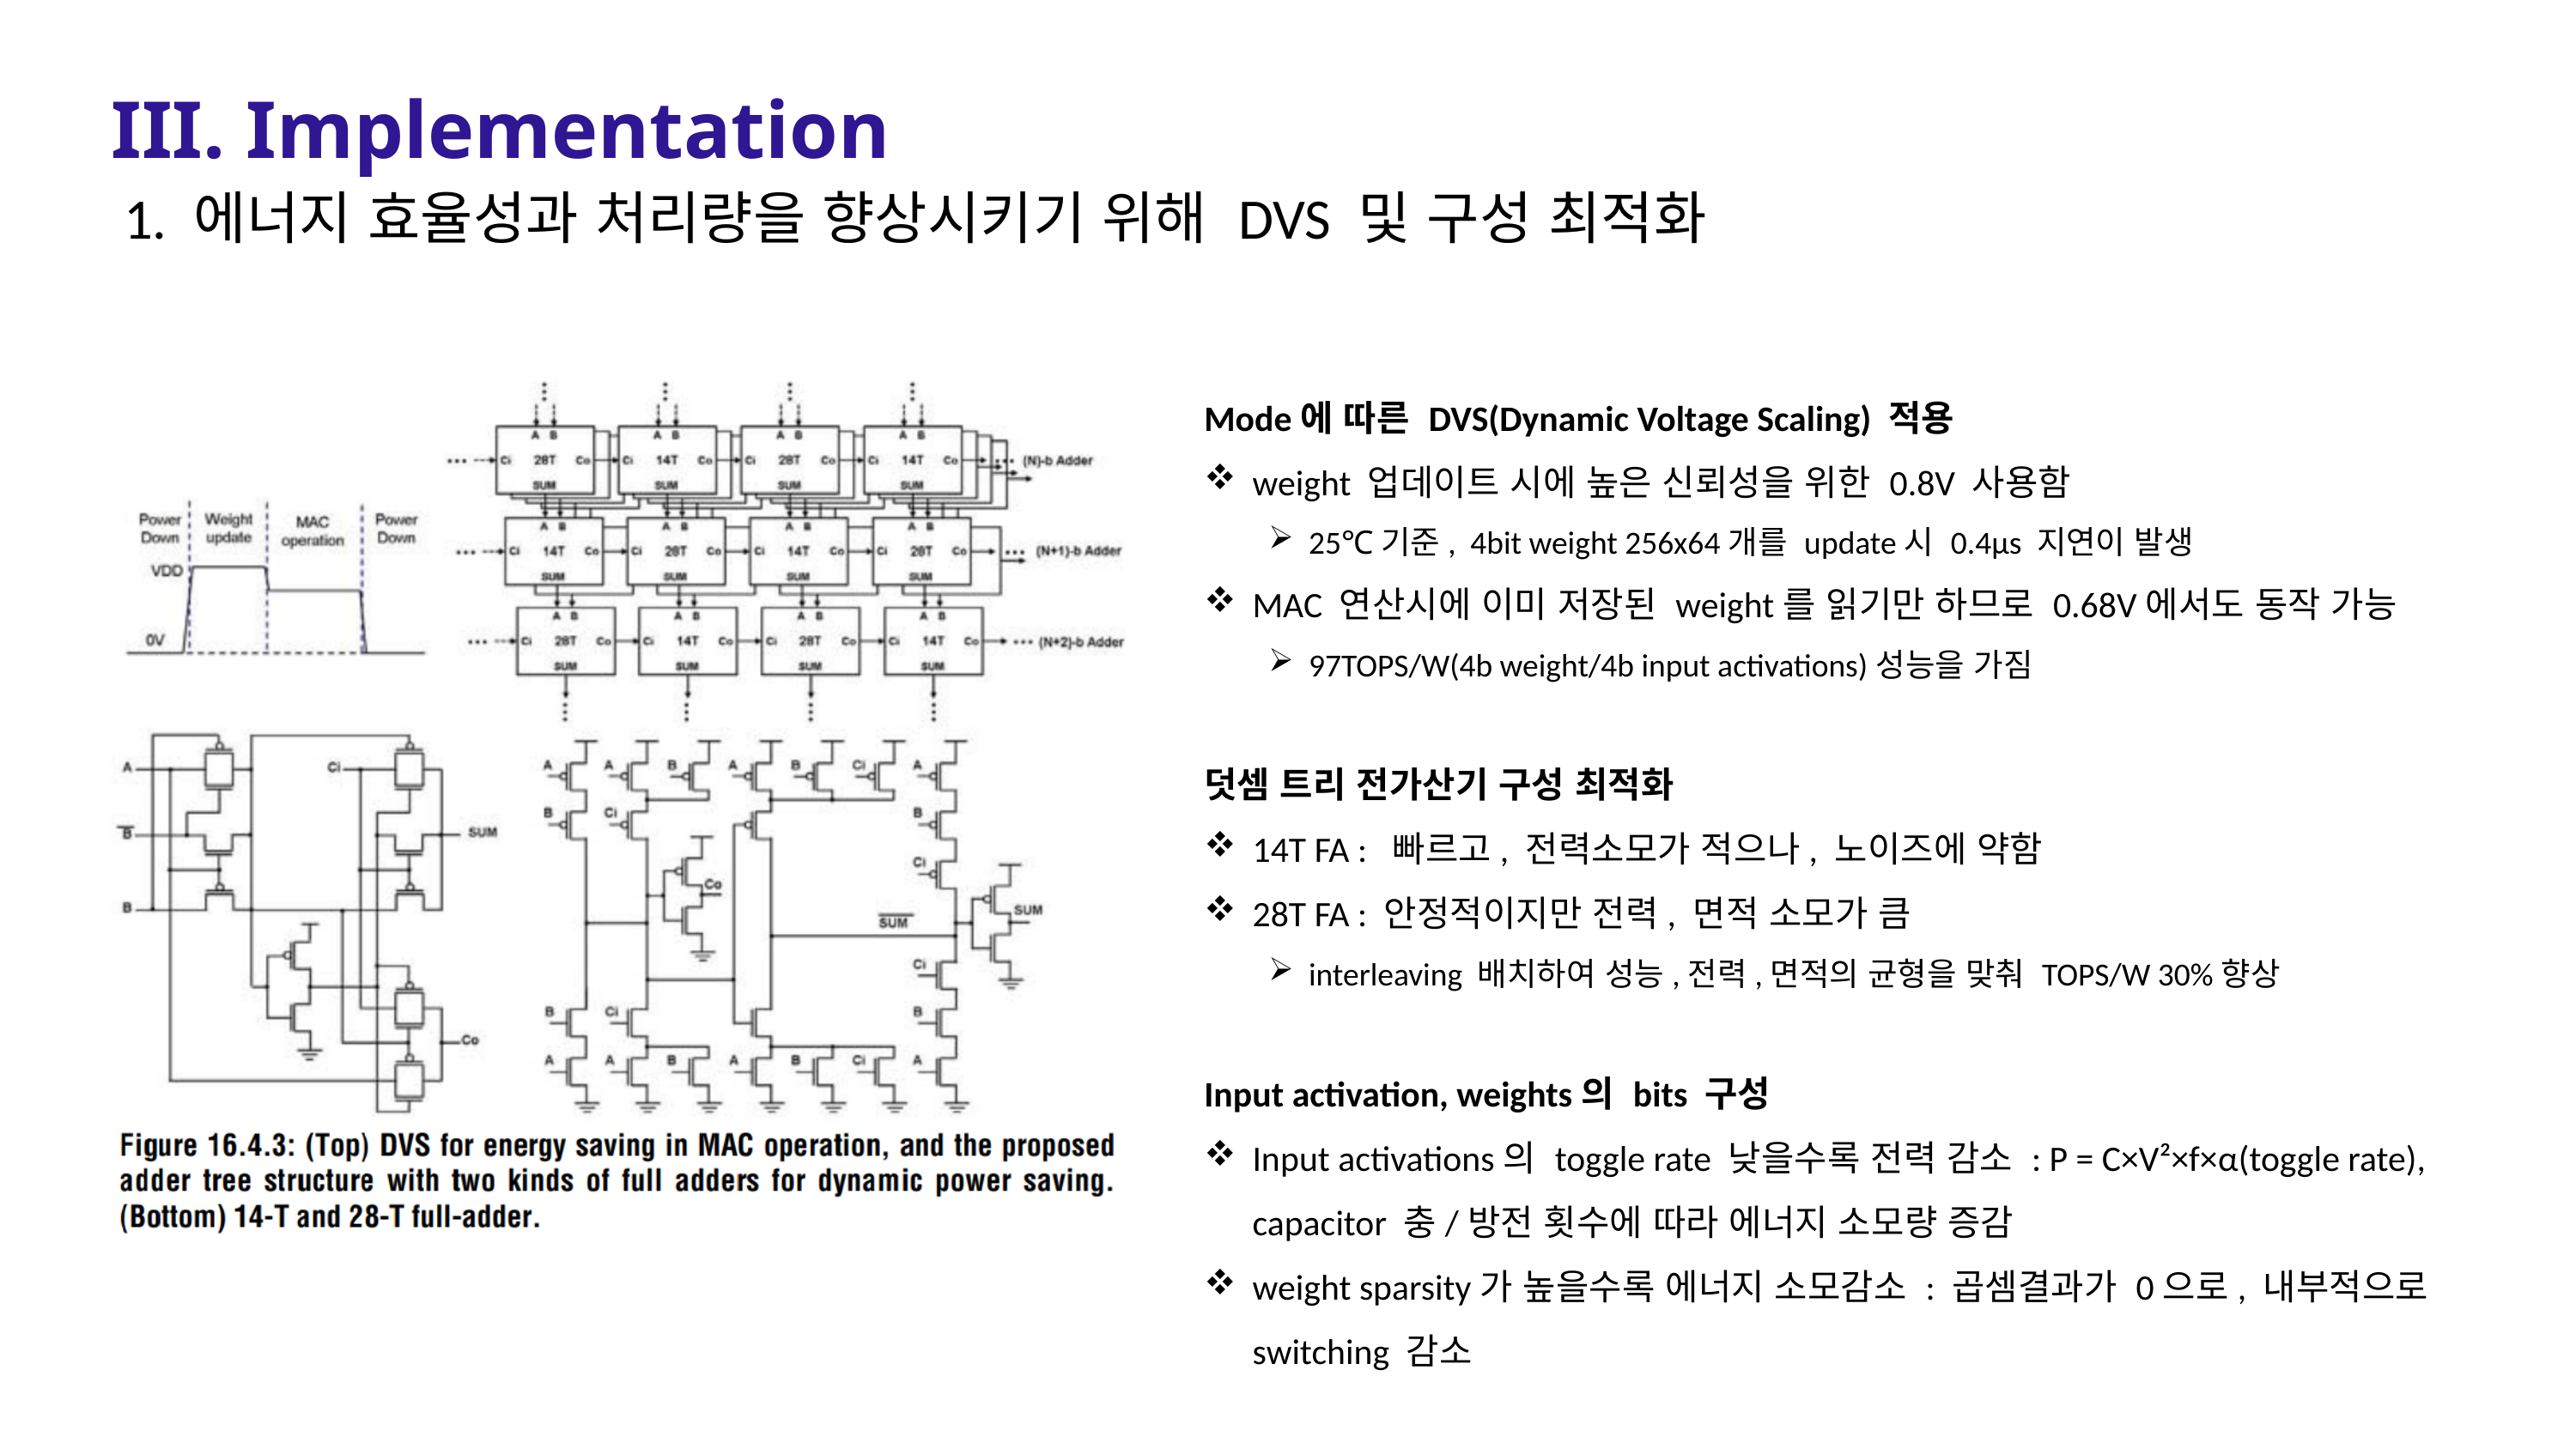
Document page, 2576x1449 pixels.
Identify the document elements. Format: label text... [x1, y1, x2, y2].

text_box Mode에 따른 DVS(Dynamic Voltage Scaling) 적용 weight 업데이트 시에 높은 신뢰성을 위한 0.8V 사용함 25℃기준, 4bit weight 256x64개를 update시 0.4μs 지연이 발생 MAC 연산시에 이미 저장된 weight를 읽기만 하므로 0.68V에서도 동작 가능 97TOPS/W(4b weight/4b input activations)성능을 가짐 덧셈 트리 전가산기 구성 최적화 14T FA : 빠르고, 전력소모가 적으나, 노이즈에 약함 28T FA : 안정적이지만 전력, 면적 소모가 큼 interleaving 배치하여 성능,전력,면적의 균형을 맞춰 TOPS/W 30%향상 Input activation, weights의 bits 구성 Input activations의 toggle rate 낮을수록 전력 감소 : P = C×V²×f×α(toggle rate), capacitor 충/방전 횟수에 따라 에너지 소모량 증감 weight sparsity가 높을수록 에너지 소모감소 : 곱셈결과가 0으로, 내부적으로 switching 감소 [1191, 367, 2445, 1379]
text_box III. Implementation [111, 48, 1503, 174]
text_box 1. 에너지 효율성과 처리량을 향상시키기 위해 DVS 및 구성 최적화 [111, 175, 2190, 257]
picture [111, 367, 1126, 1244]
